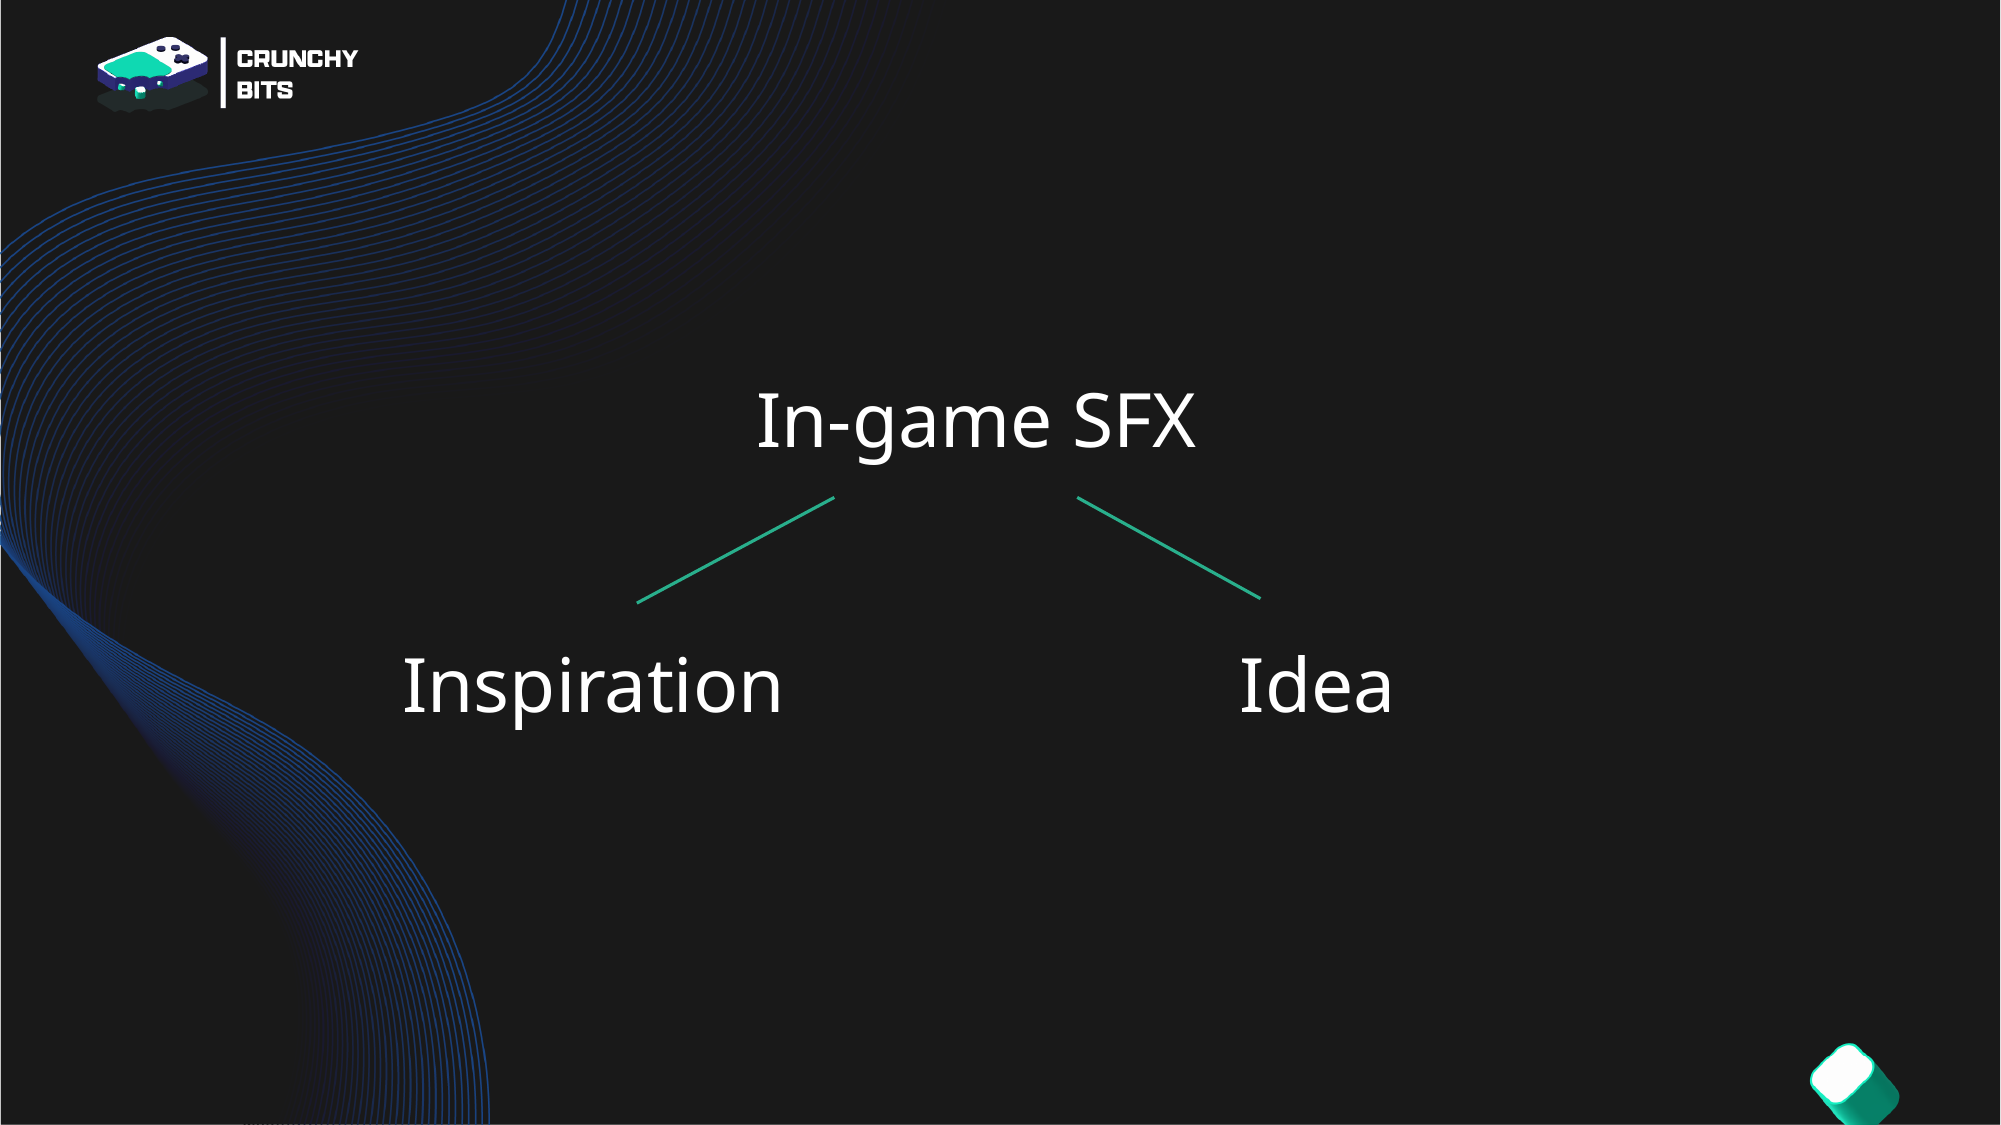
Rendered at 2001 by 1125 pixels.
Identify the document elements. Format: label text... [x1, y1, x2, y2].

text_box Inspiration [353, 629, 835, 735]
picture [0, 0, 2001, 1125]
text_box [636, 497, 835, 604]
text_box In-game SFX [716, 364, 1237, 470]
text_box Idea [1151, 629, 1485, 735]
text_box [1077, 497, 1261, 599]
